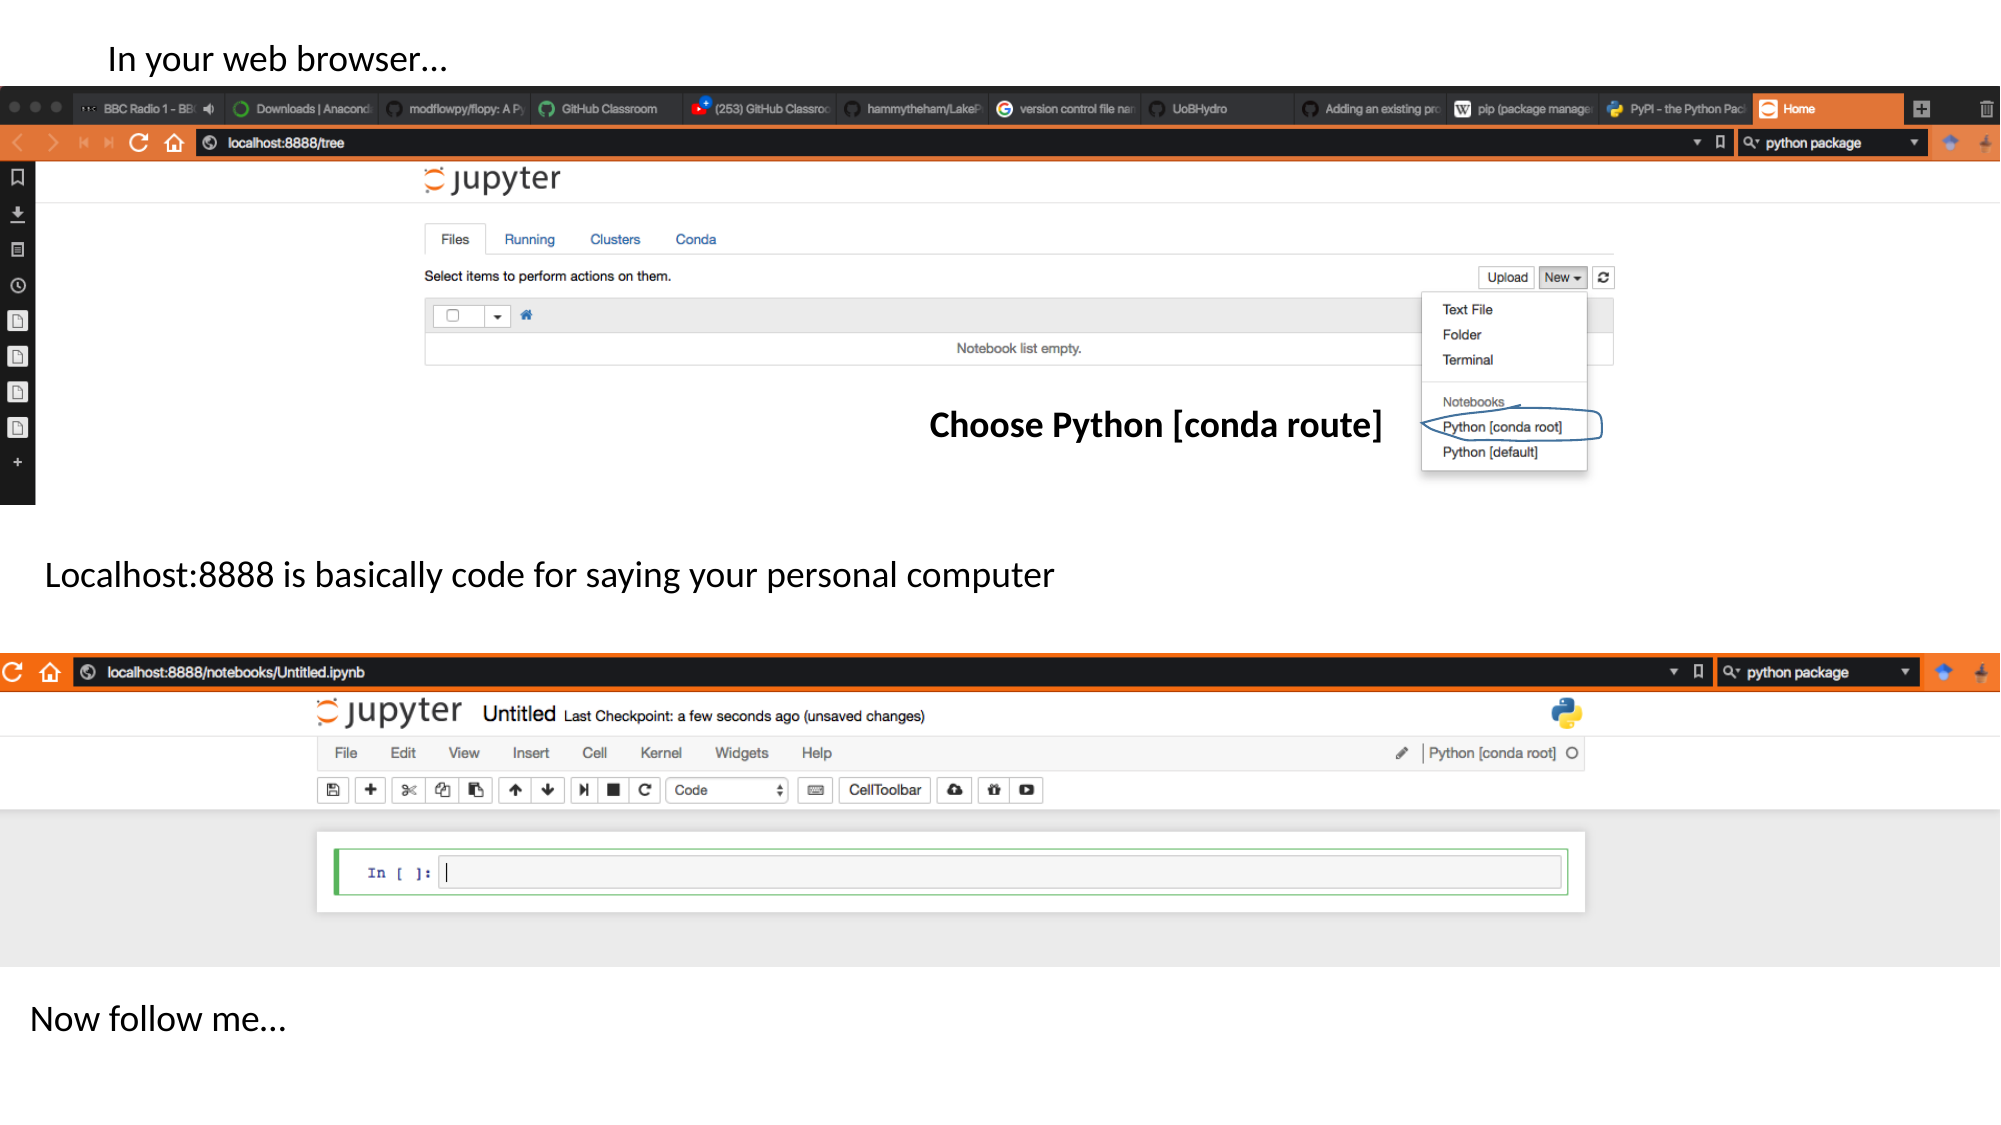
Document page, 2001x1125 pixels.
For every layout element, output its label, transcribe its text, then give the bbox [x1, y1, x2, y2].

picture [0, 653, 2000, 967]
picture [0, 86, 2000, 505]
text_box Now follow me… [14, 986, 834, 1046]
text_box Localhost:8888 is basically code for saying your personal computer [29, 542, 1089, 603]
text_box In your web browser… [92, 26, 669, 86]
